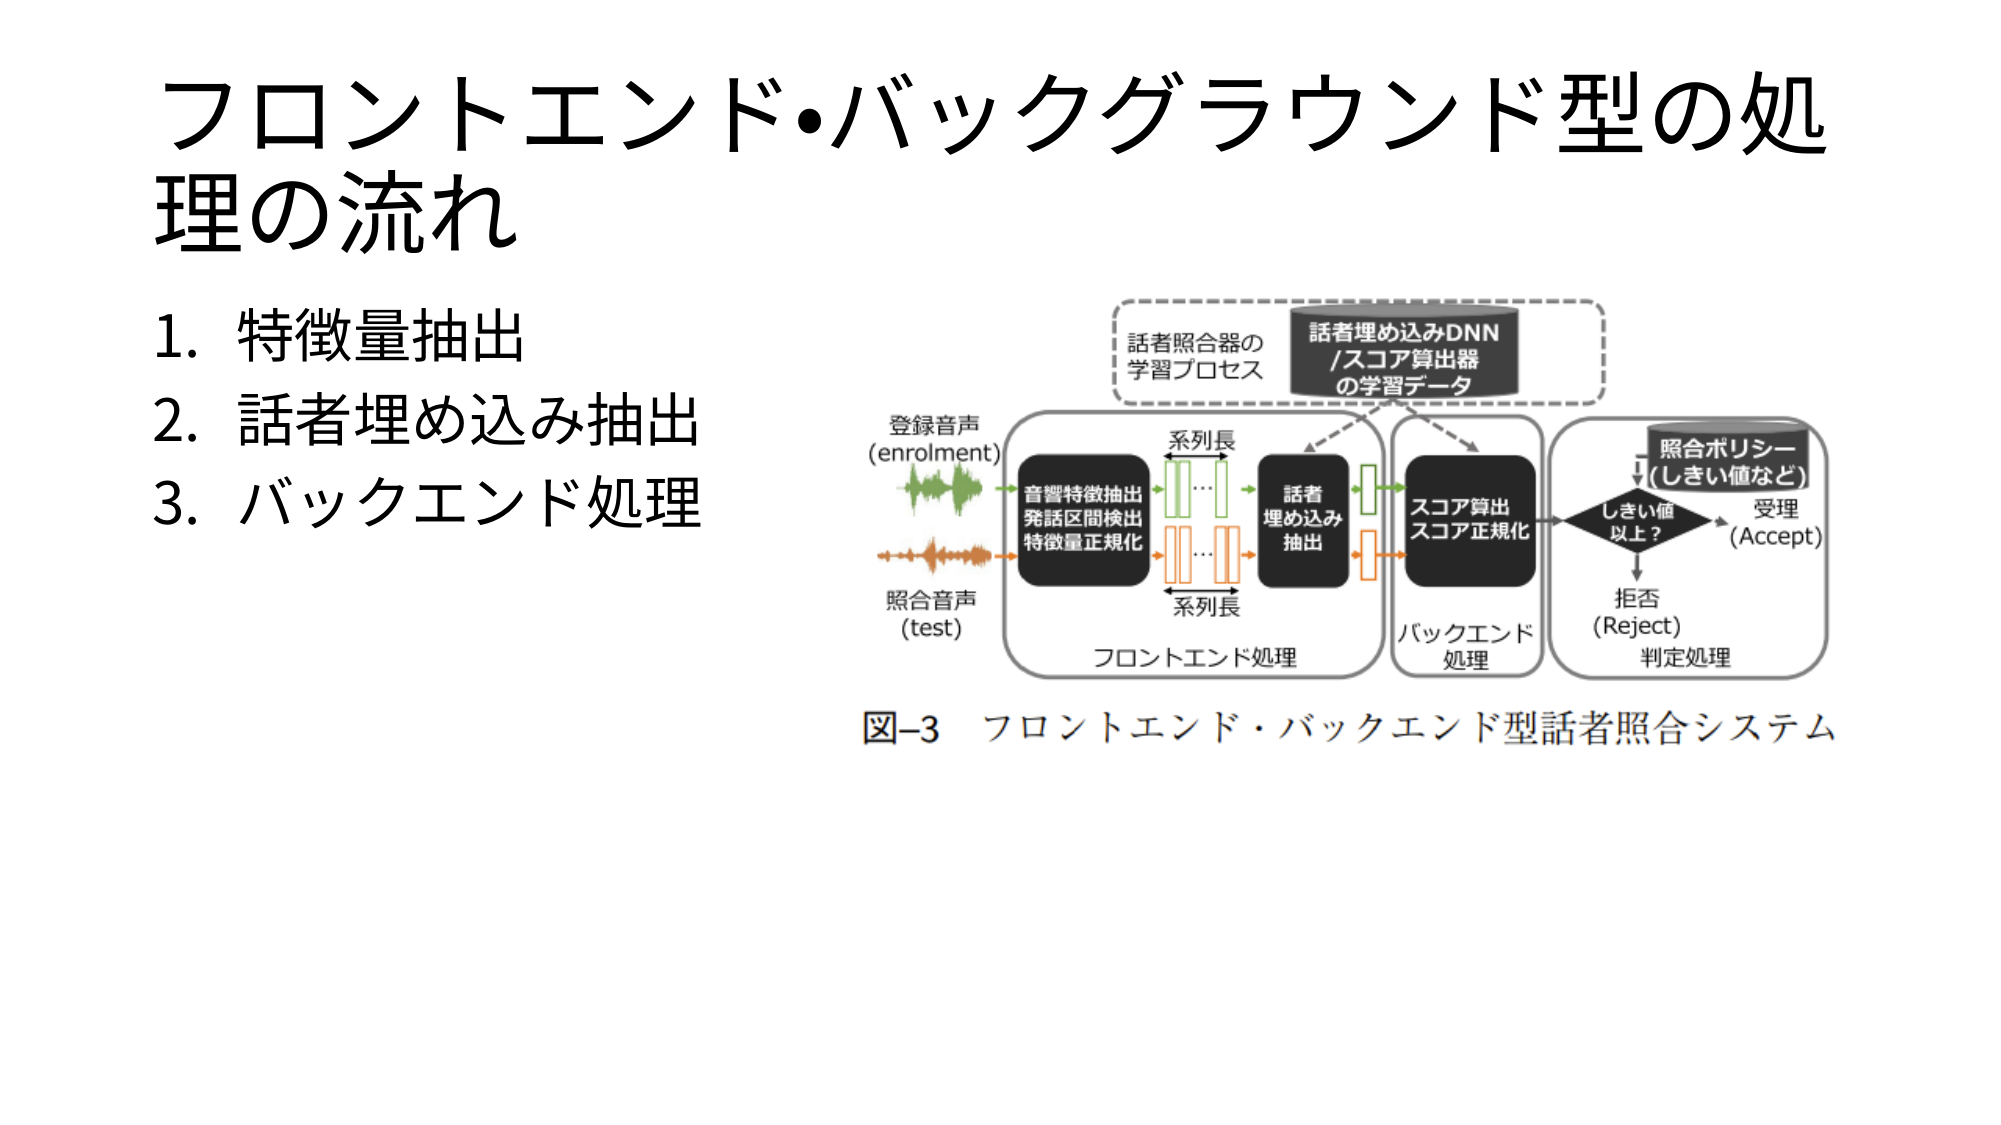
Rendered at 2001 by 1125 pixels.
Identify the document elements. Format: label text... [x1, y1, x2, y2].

picture [826, 277, 1863, 775]
title フロントエンド・バックグラウンド型の処理の流れ [137, 59, 1863, 278]
list 特徴量抽出 話者埋め込み抽出 バックエンド処理 [137, 299, 1863, 1014]
